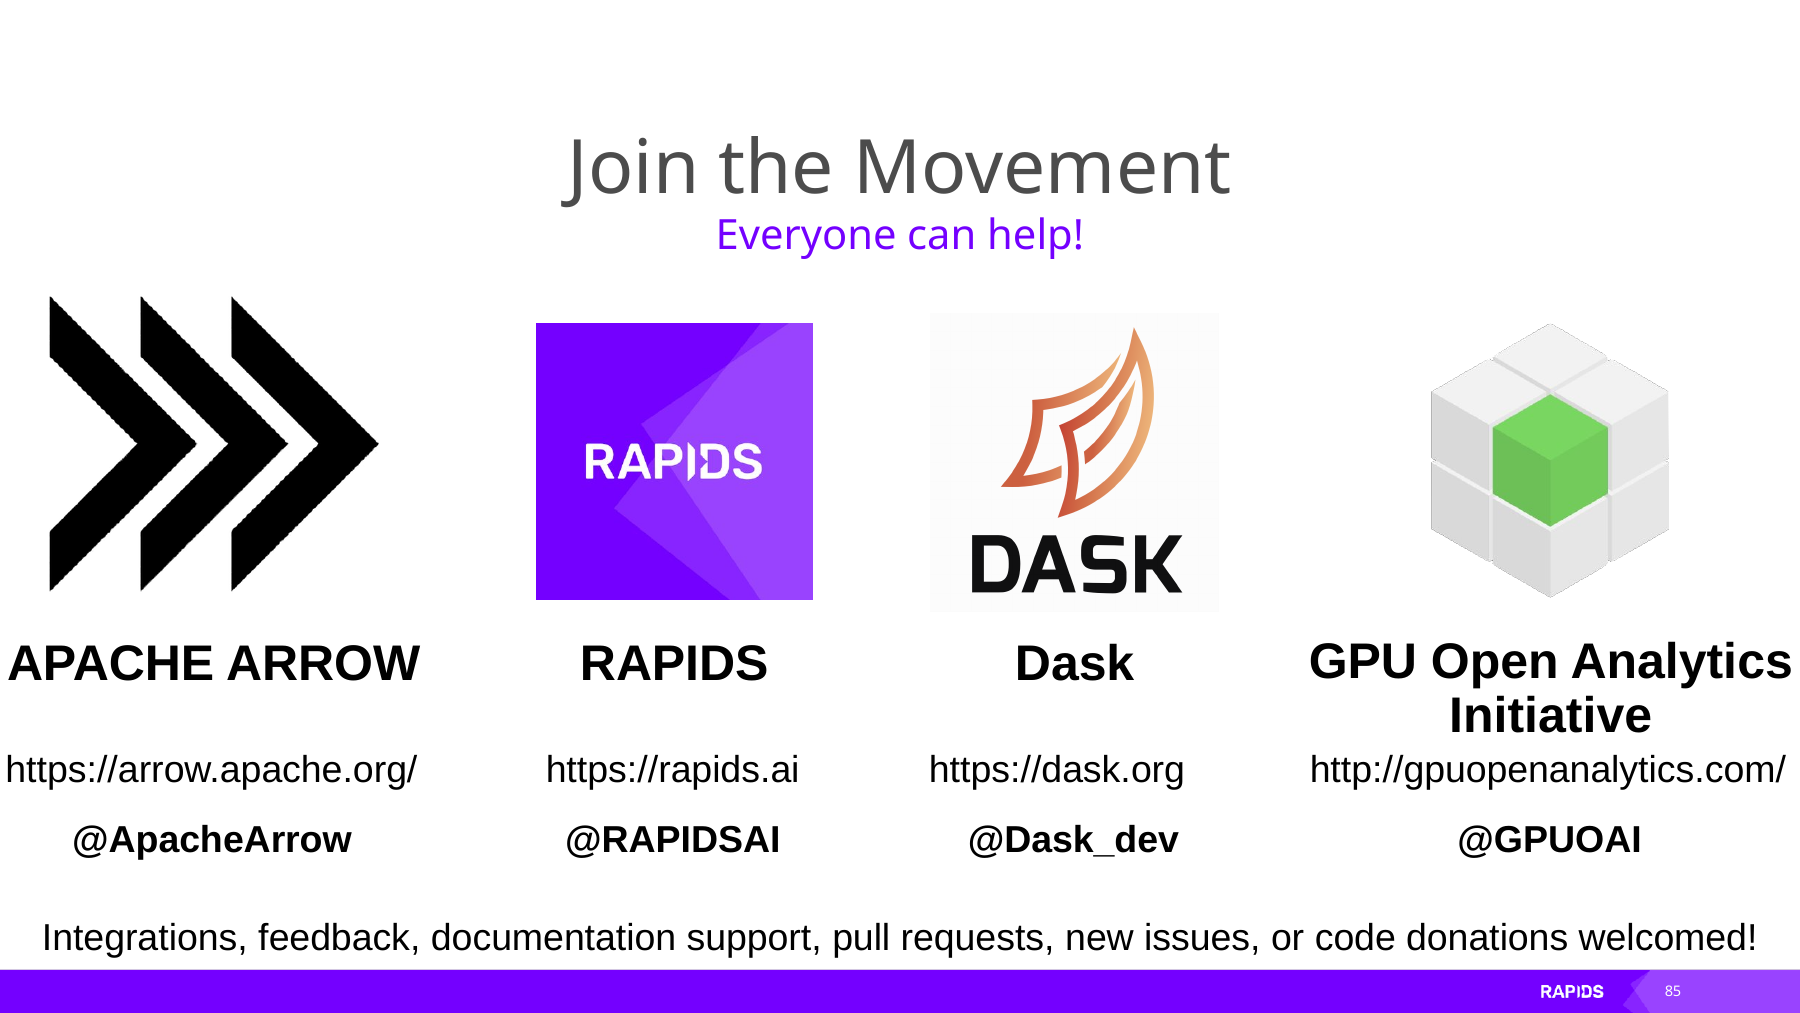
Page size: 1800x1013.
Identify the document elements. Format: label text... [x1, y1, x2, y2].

text_box https://rapids.ai [530, 738, 818, 799]
picture [0, 0, 1800, 629]
text_box Integrations, feedback, documentation support, pull requests, new issues, or code donations welcomed! [0, 909, 1800, 966]
text_box Dask [807, 629, 1343, 700]
text_box @GPUOAI [1442, 807, 1660, 868]
title Join the Movement [81, 120, 1719, 206]
text_box https://dask.org [913, 737, 1204, 798]
text_box https://arrow.apache.org/ [0, 738, 438, 799]
picture [0, 700, 1800, 909]
text_box @RAPIDSAI [550, 807, 799, 868]
list Everyone can help! [81, 206, 1719, 293]
text_box @Dask_dev [952, 807, 1197, 868]
text_box @ApacheArrow [57, 807, 371, 868]
text_box APACHE ARROW [0, 629, 406, 700]
text_box http://gpuopenanalytics.com/ [1294, 738, 1800, 799]
text_box RAPIDS [406, 629, 807, 700]
picture [0, 966, 1800, 1013]
text_box GPU Open Analytics Initiative [1283, 626, 1800, 751]
